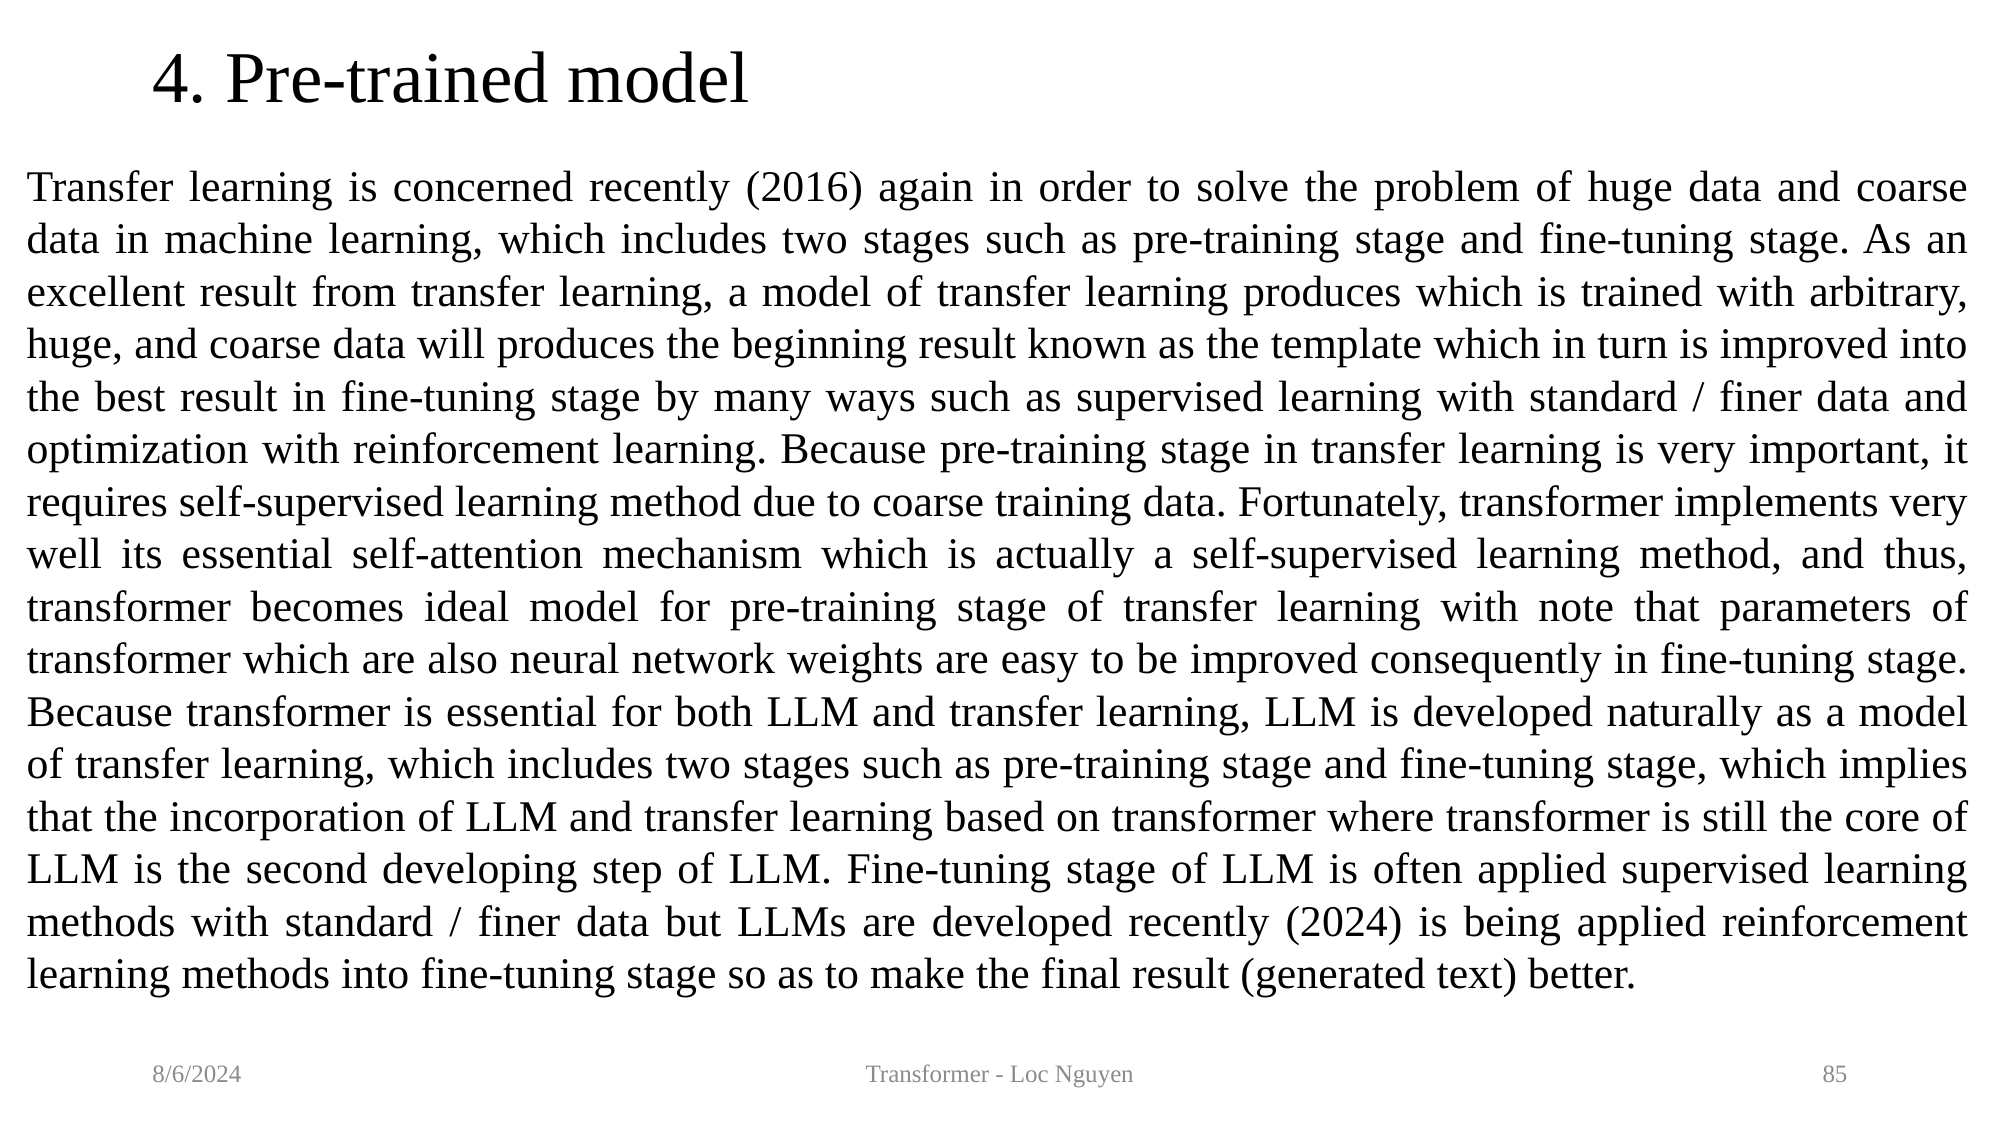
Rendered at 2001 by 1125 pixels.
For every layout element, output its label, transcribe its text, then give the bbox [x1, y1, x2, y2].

footer Transformer - Loc Nguyen [662, 1042, 1338, 1103]
title 4. Pre-trained model [137, 19, 1863, 128]
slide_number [137, 1042, 588, 1103]
list Transfer learning is concerned recently (2016) again in order to solve the problem of huge data and coarse data in machine learning, which includes two stages such as pre-training stage and fine-tuning stage. As an excellent result from transfer learning, a model of transfer learning produces which is trained with arbitrary, huge, and coarse data will produces the beginning result known as the template which in turn is improved into the best result in fine-tuning stage by many ways such as supervised learning with standard / finer data and optimization with reinforcement learning. Because pre-training stage in transfer learning is very important, it requires self-supervised learning method due to coarse training data. Fortunately, transformer implements very well its essential self-attention mechanism which is actually a self-supervised learning method, and thus, transformer becomes ideal model for pre-training stage of transfer learning with note that parameters of transformer which are also neural network weights are easy to be improved consequently in fine-tuning stage. Because transformer is essential for both LLM and transfer learning, LLM is developed naturally as a model of transfer learning, which includes two stages such as pre-training stage and fine-tuning stage, which implies that the incorporation of LLM and transfer learning based on transformer where transformer is still the core of LLM is the second developing step of LLM. Fine-tuning stage of LLM is often applied supervised learning methods with standard / finer data but LLMs are developed recently (2024) is being applied reinforcement learning methods into fine-tuning stage so as to make the final result (generated text) better. [11, 149, 1985, 1000]
slide_number 85 [1412, 1042, 1863, 1103]
